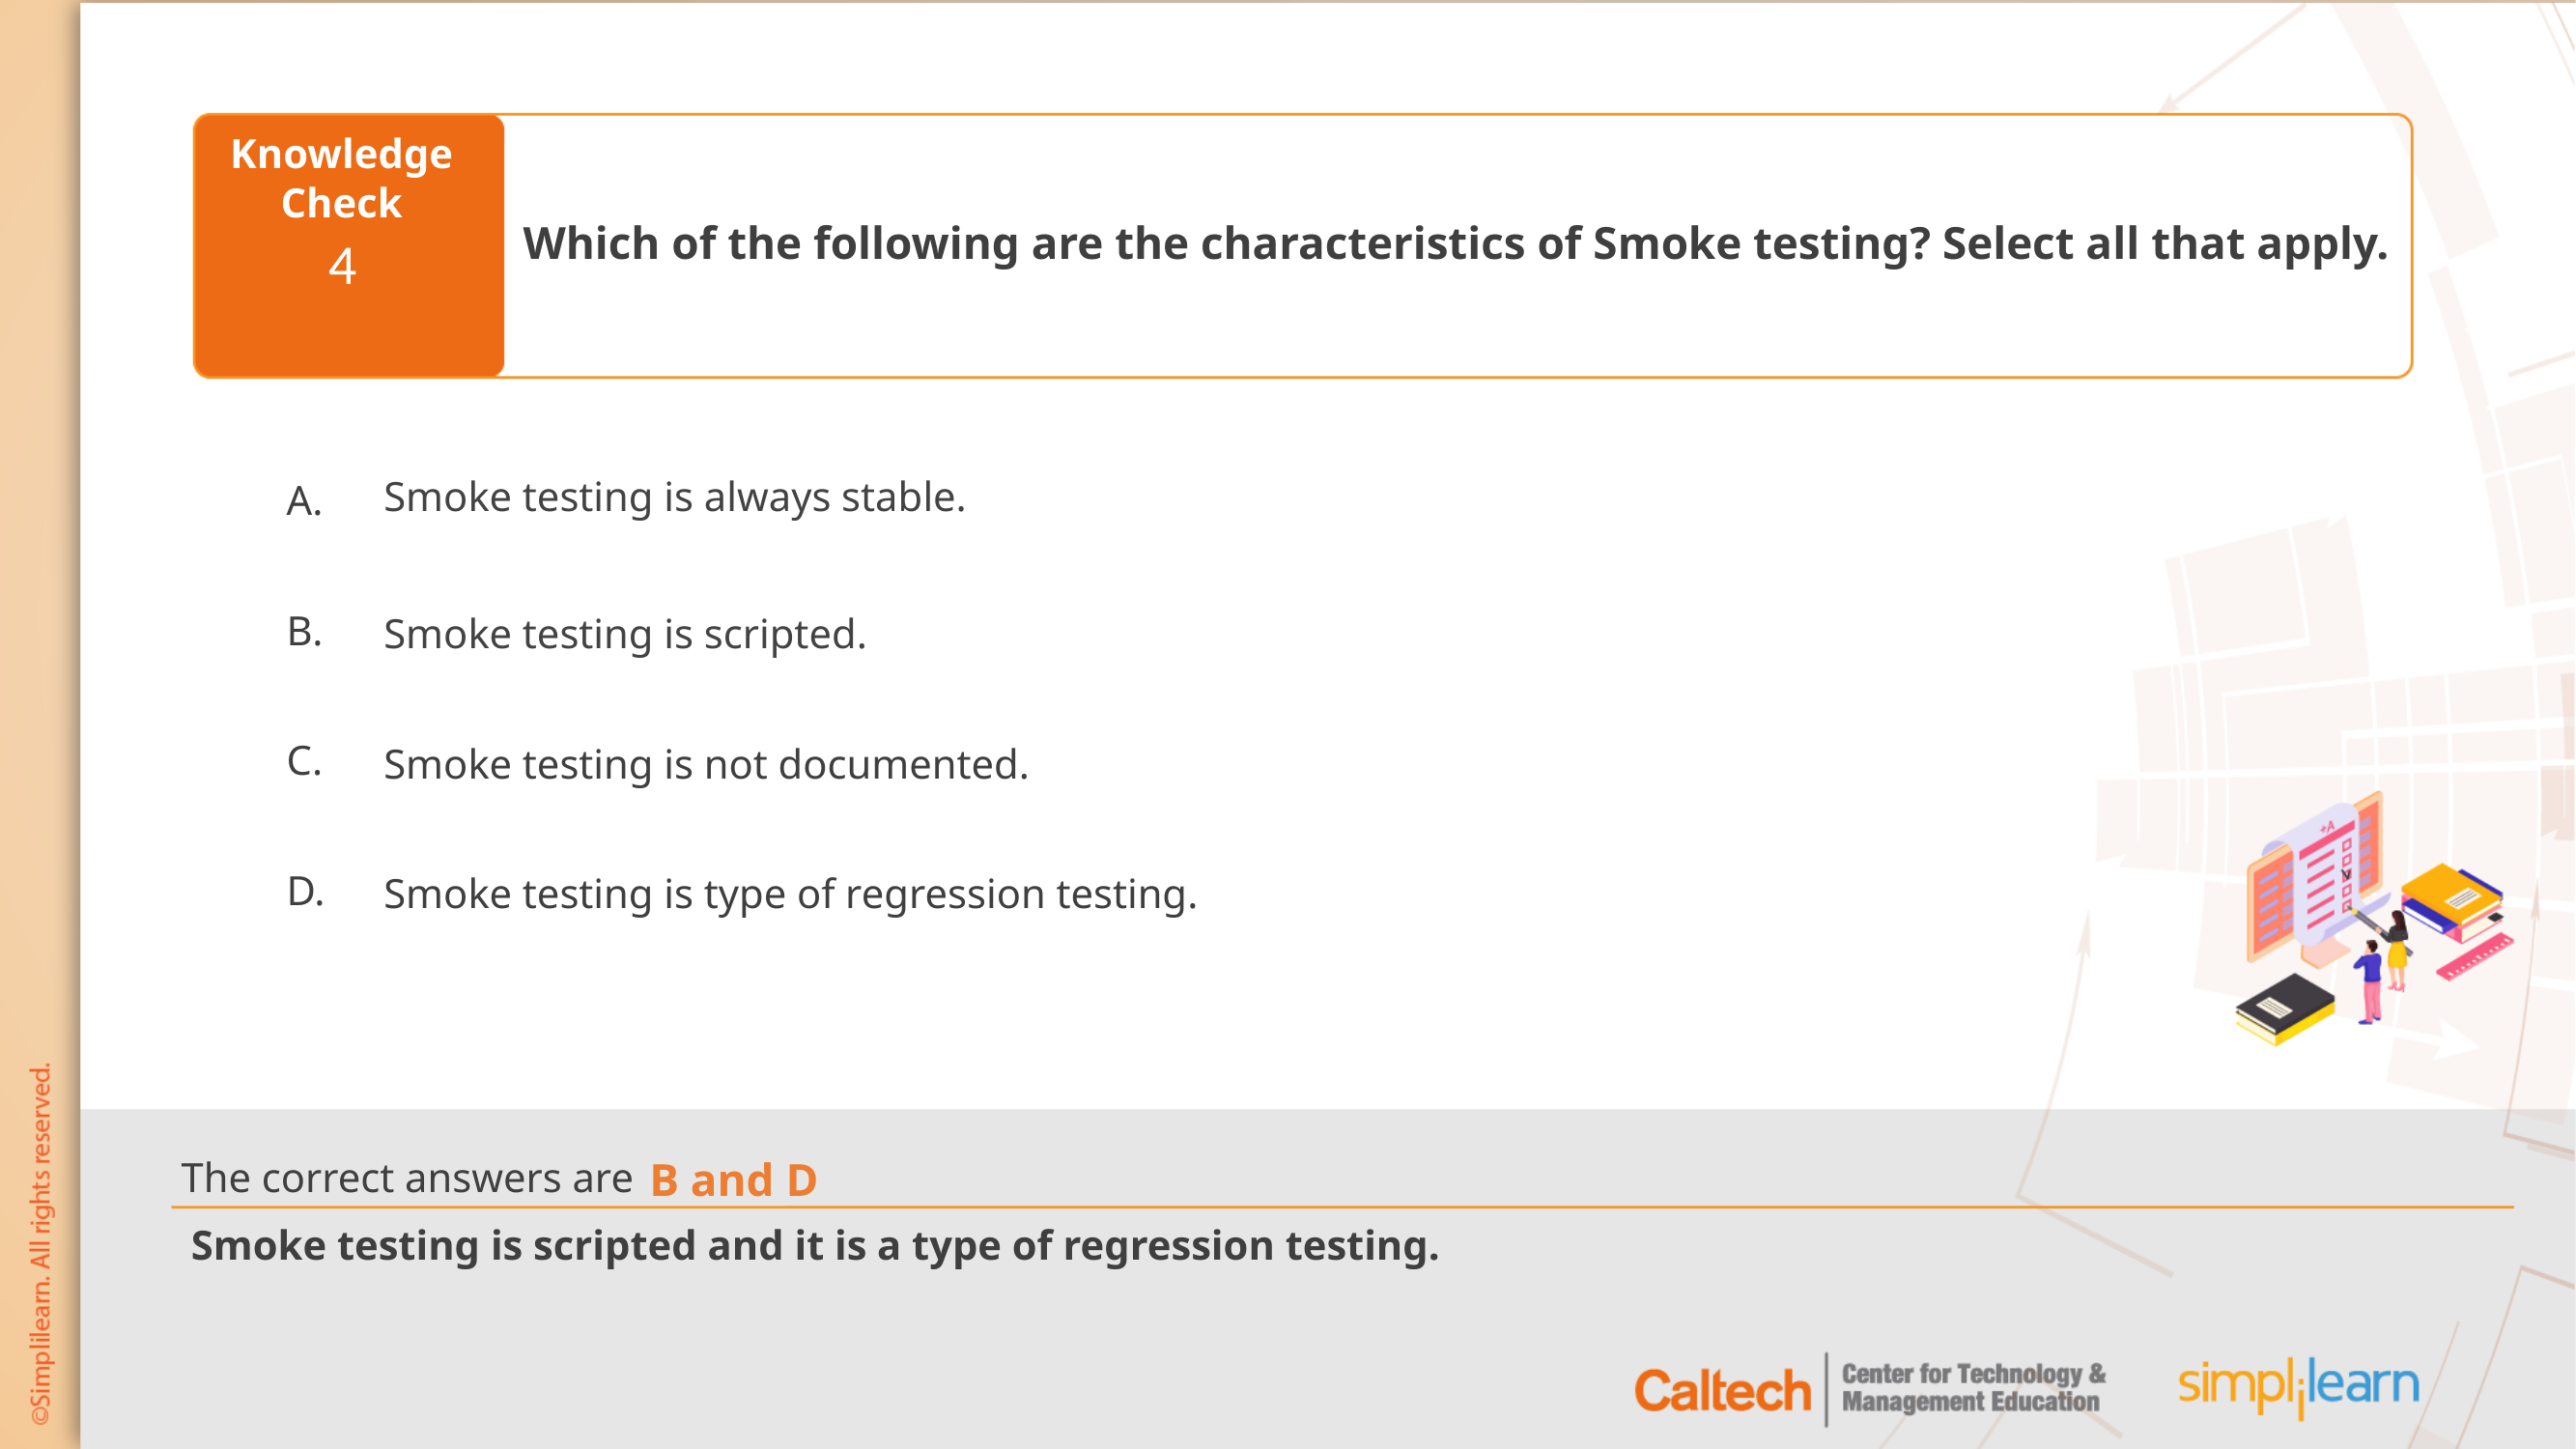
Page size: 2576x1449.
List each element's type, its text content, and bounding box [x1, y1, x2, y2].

list Smoke testing is always stable. [369, 442, 2152, 554]
list Smoke testing is scripted. [369, 580, 2152, 692]
list Which of the following are the characteristics of Smoke testing? Select all that apply. [508, 132, 2462, 358]
list Smoke testing is not documented. [369, 710, 2229, 822]
list B and D [635, 1142, 2050, 1207]
list Smoke testing is type of regression testing. [369, 839, 2152, 952]
text_box The correct answers are [166, 1145, 649, 1206]
text_box 4 [208, 228, 478, 336]
picture [0, 0, 2576, 1449]
list Smoke testing is scripted and it is a type of regression testing. [177, 1218, 2576, 1378]
